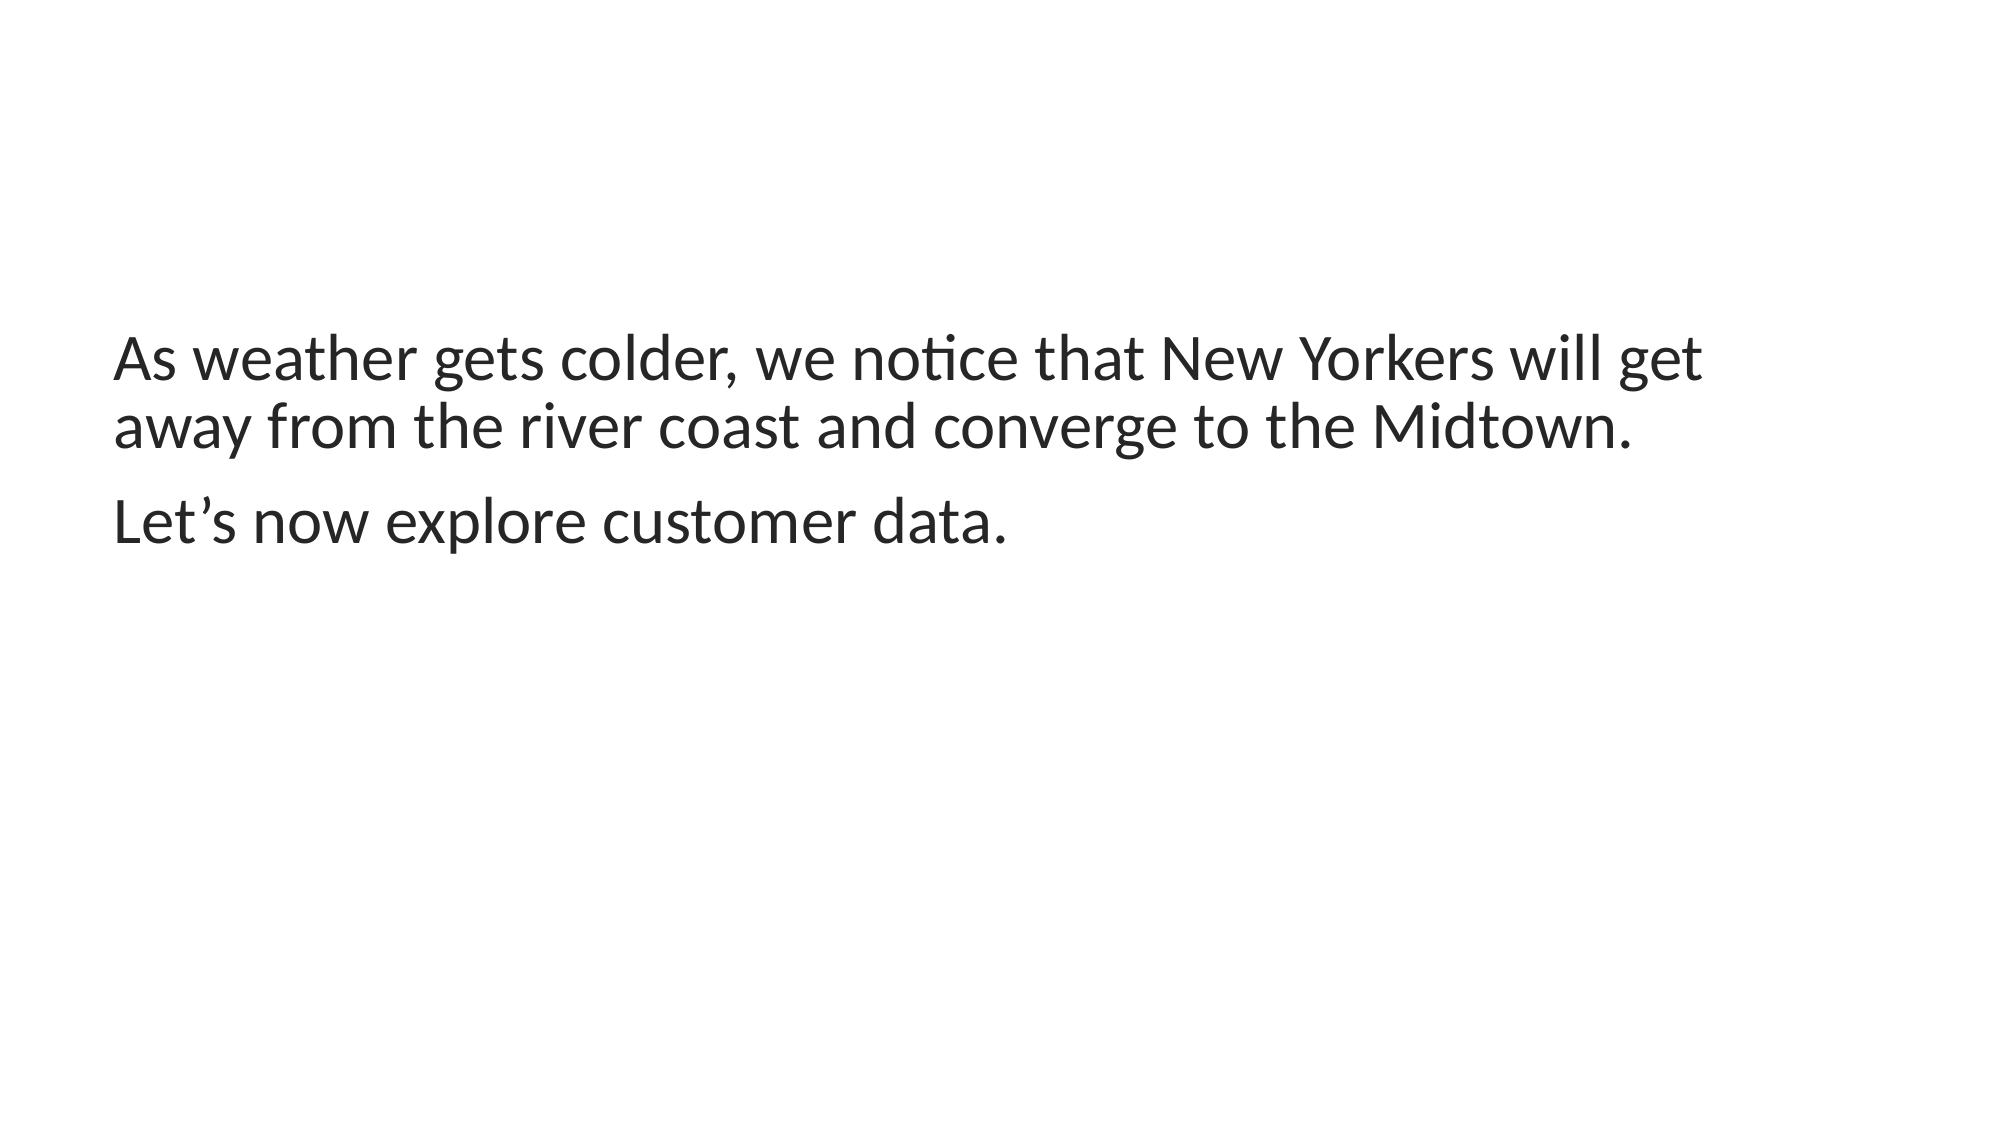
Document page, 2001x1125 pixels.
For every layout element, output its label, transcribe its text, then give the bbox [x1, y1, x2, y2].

list As weather gets colder, we notice that New Yorkers will get away from the river coast and converge to the Midtown. Let’s now explore customer data. [98, 318, 1863, 807]
